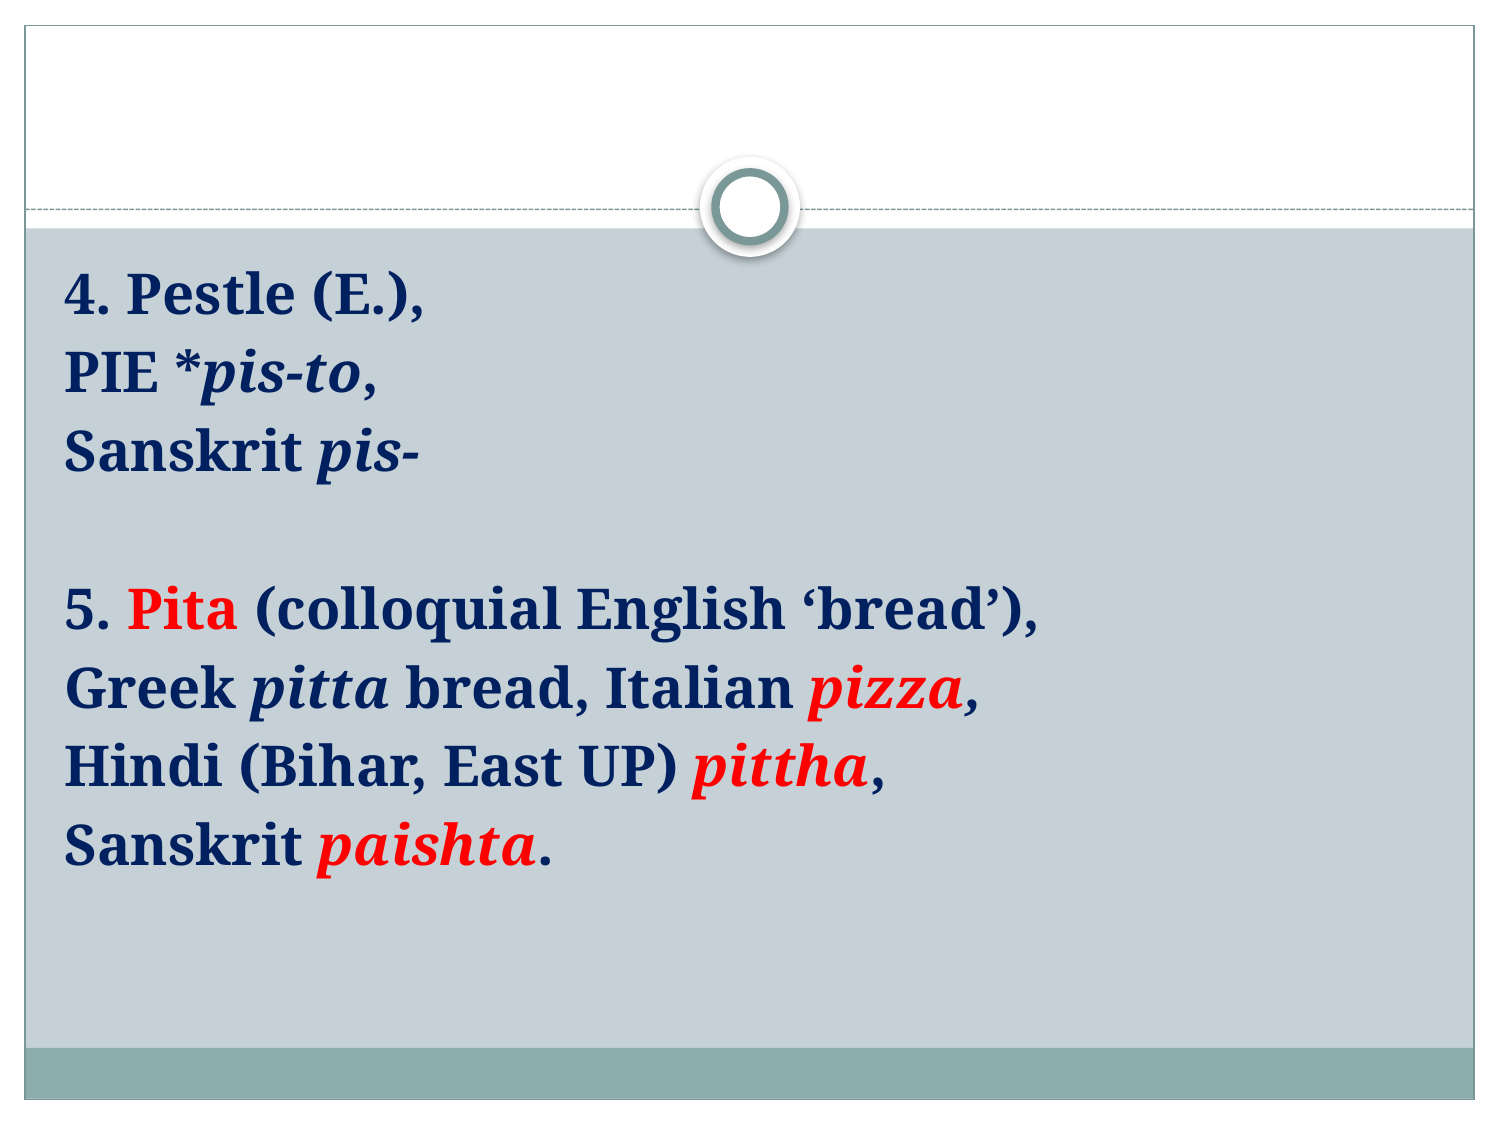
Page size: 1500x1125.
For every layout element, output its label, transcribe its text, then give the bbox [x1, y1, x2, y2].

list 4. Pestle (E.), PIE *pis-to, Sanskrit pis- 5. Pita (colloquial English ‘bread’), Greek pitta bread, Italian pizza, Hindi (Bihar, East UP) pittha, Sanskrit paishta. [49, 250, 1445, 1001]
